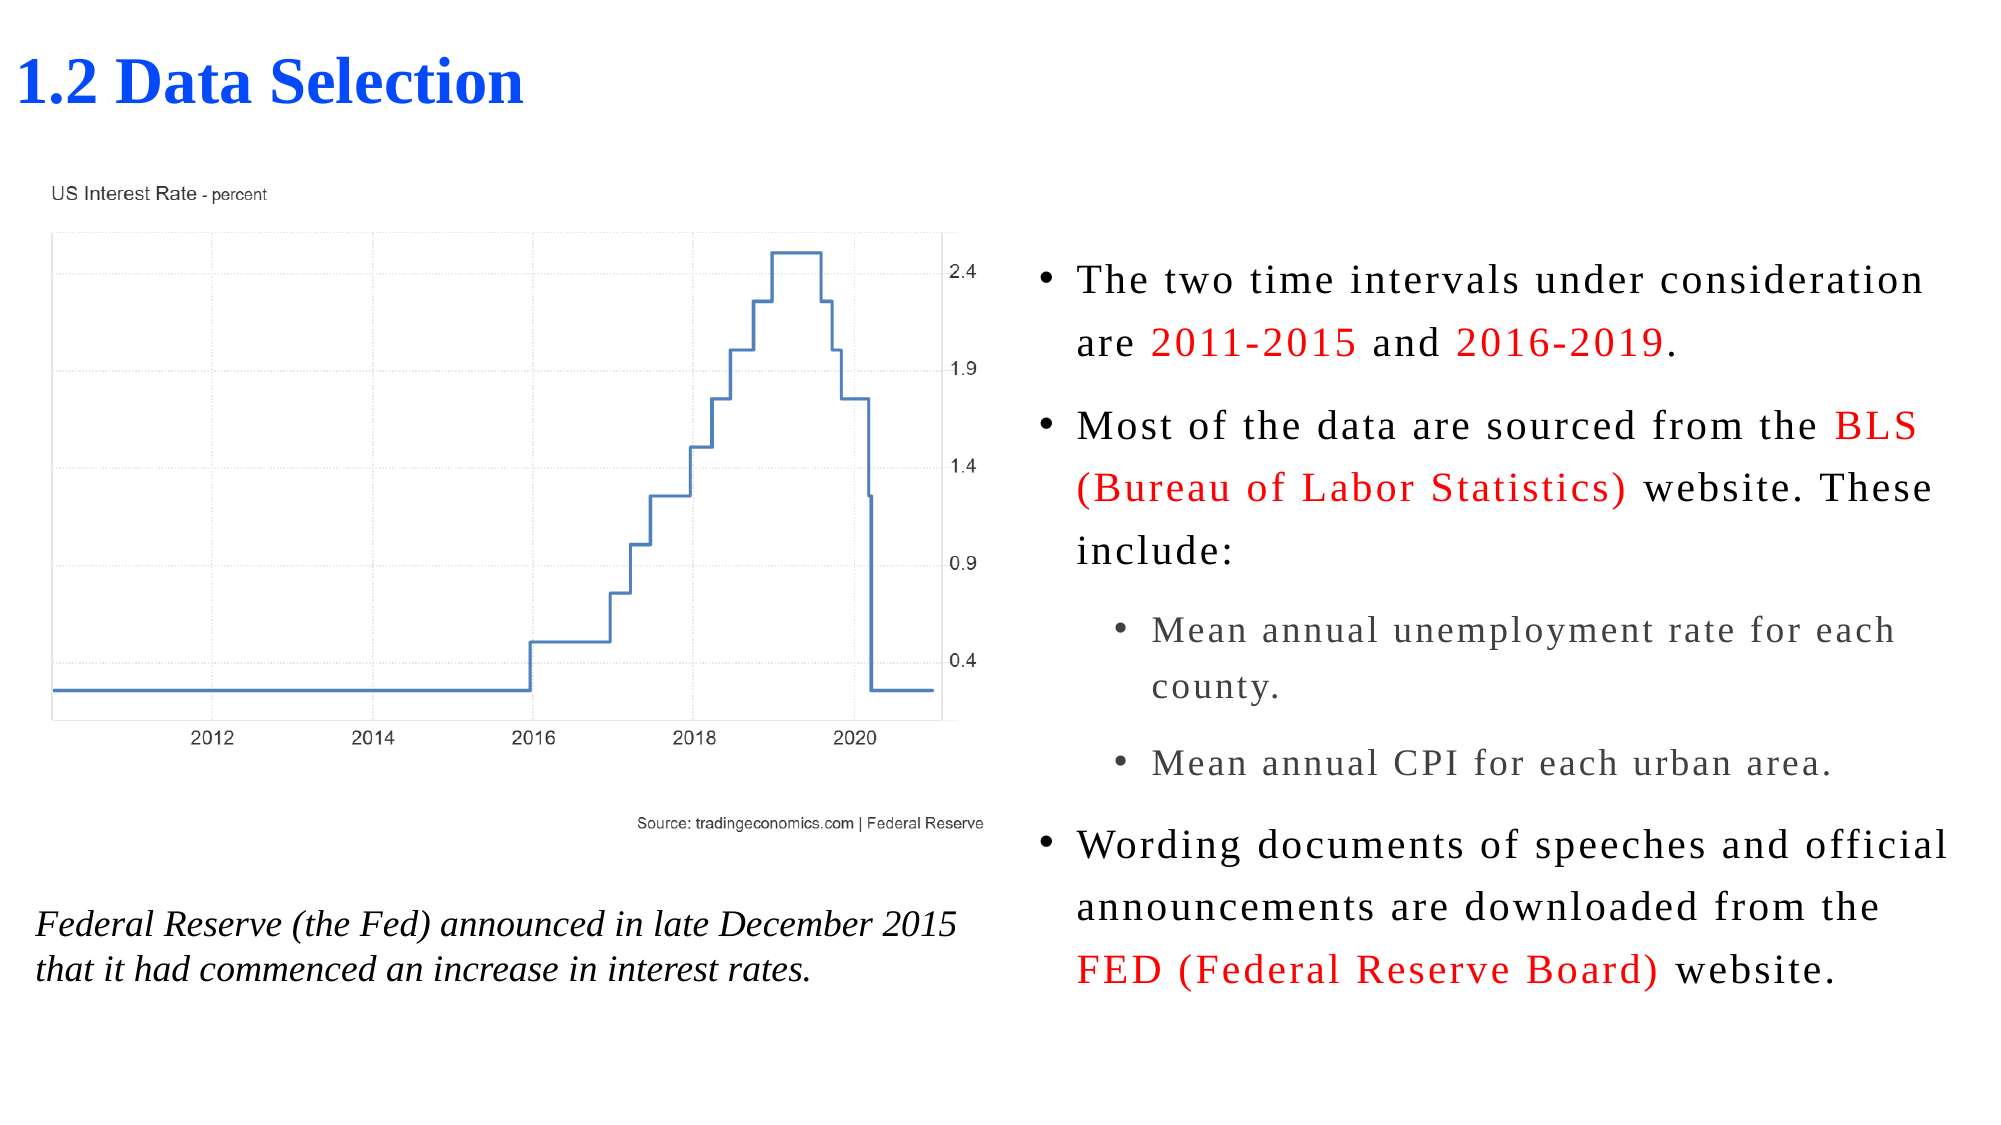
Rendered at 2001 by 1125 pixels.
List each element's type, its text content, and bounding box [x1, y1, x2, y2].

title 1.2 Data Selection [0, 0, 1772, 119]
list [11, 167, 1000, 843]
list The two time intervals under consideration are 2011-2015 and 2016-2019. Most of the data are sourced from the BLS (Bureau of Labor Statistics) website. These include: Mean annual unemployment rate for each county. Mean annual CPI for each urban area. Wording documents of speeches and official announcements are downloaded from the FED (Federal Reserve Board) website. [1024, 231, 1985, 998]
text_box Federal Reserve (the Fed) announced in late December 2015 that it had commenced an increase in interest rates. [20, 891, 1016, 997]
